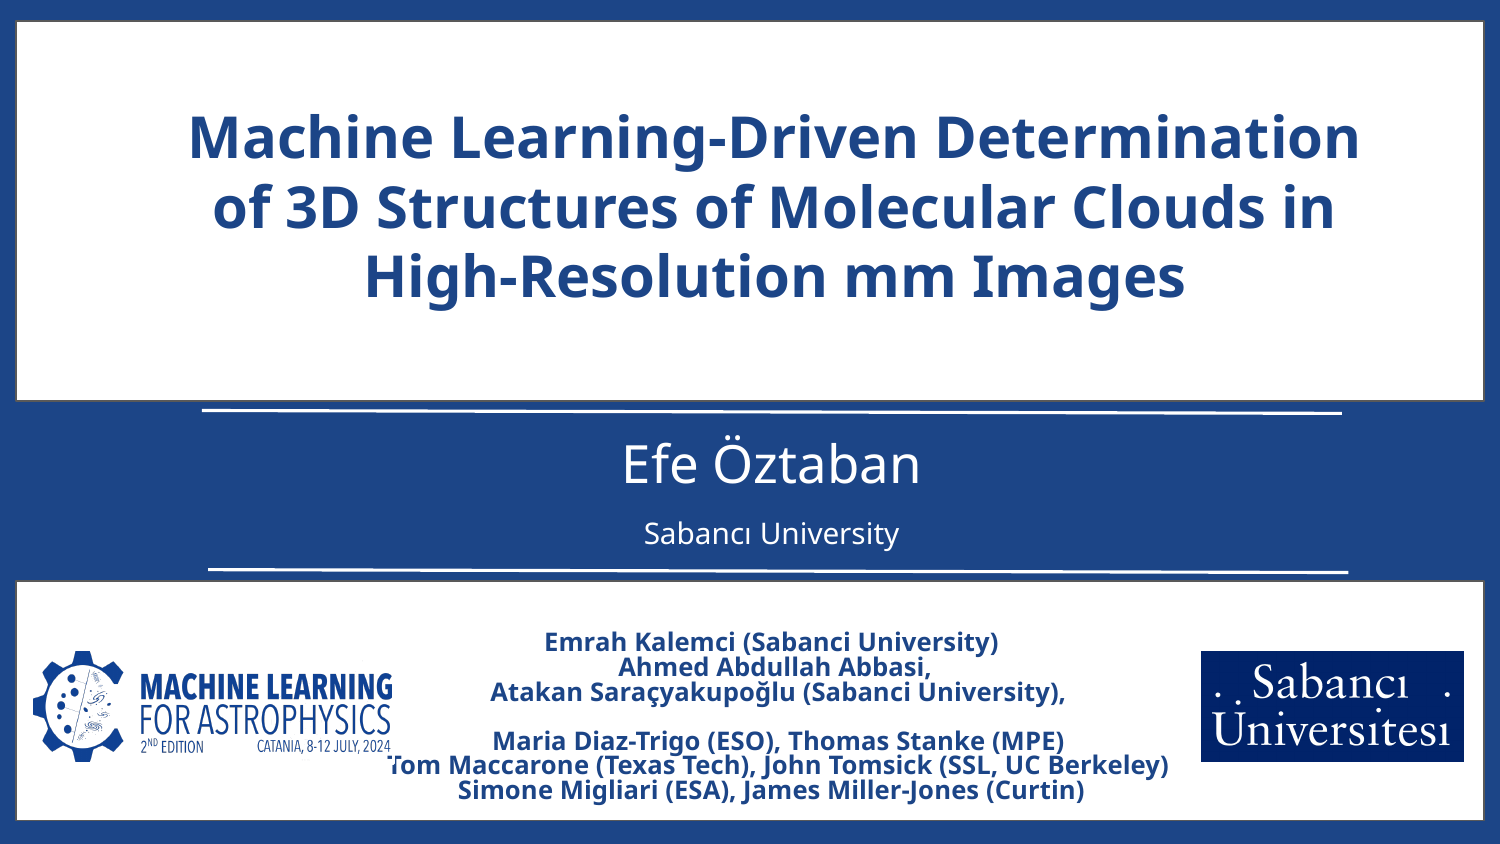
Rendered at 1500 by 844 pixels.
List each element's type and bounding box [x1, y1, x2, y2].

text_box [0, 0, 1500, 844]
text_box [201, 410, 1343, 414]
picture [32, 650, 392, 763]
picture [1200, 650, 1465, 763]
text_box [207, 569, 1349, 573]
